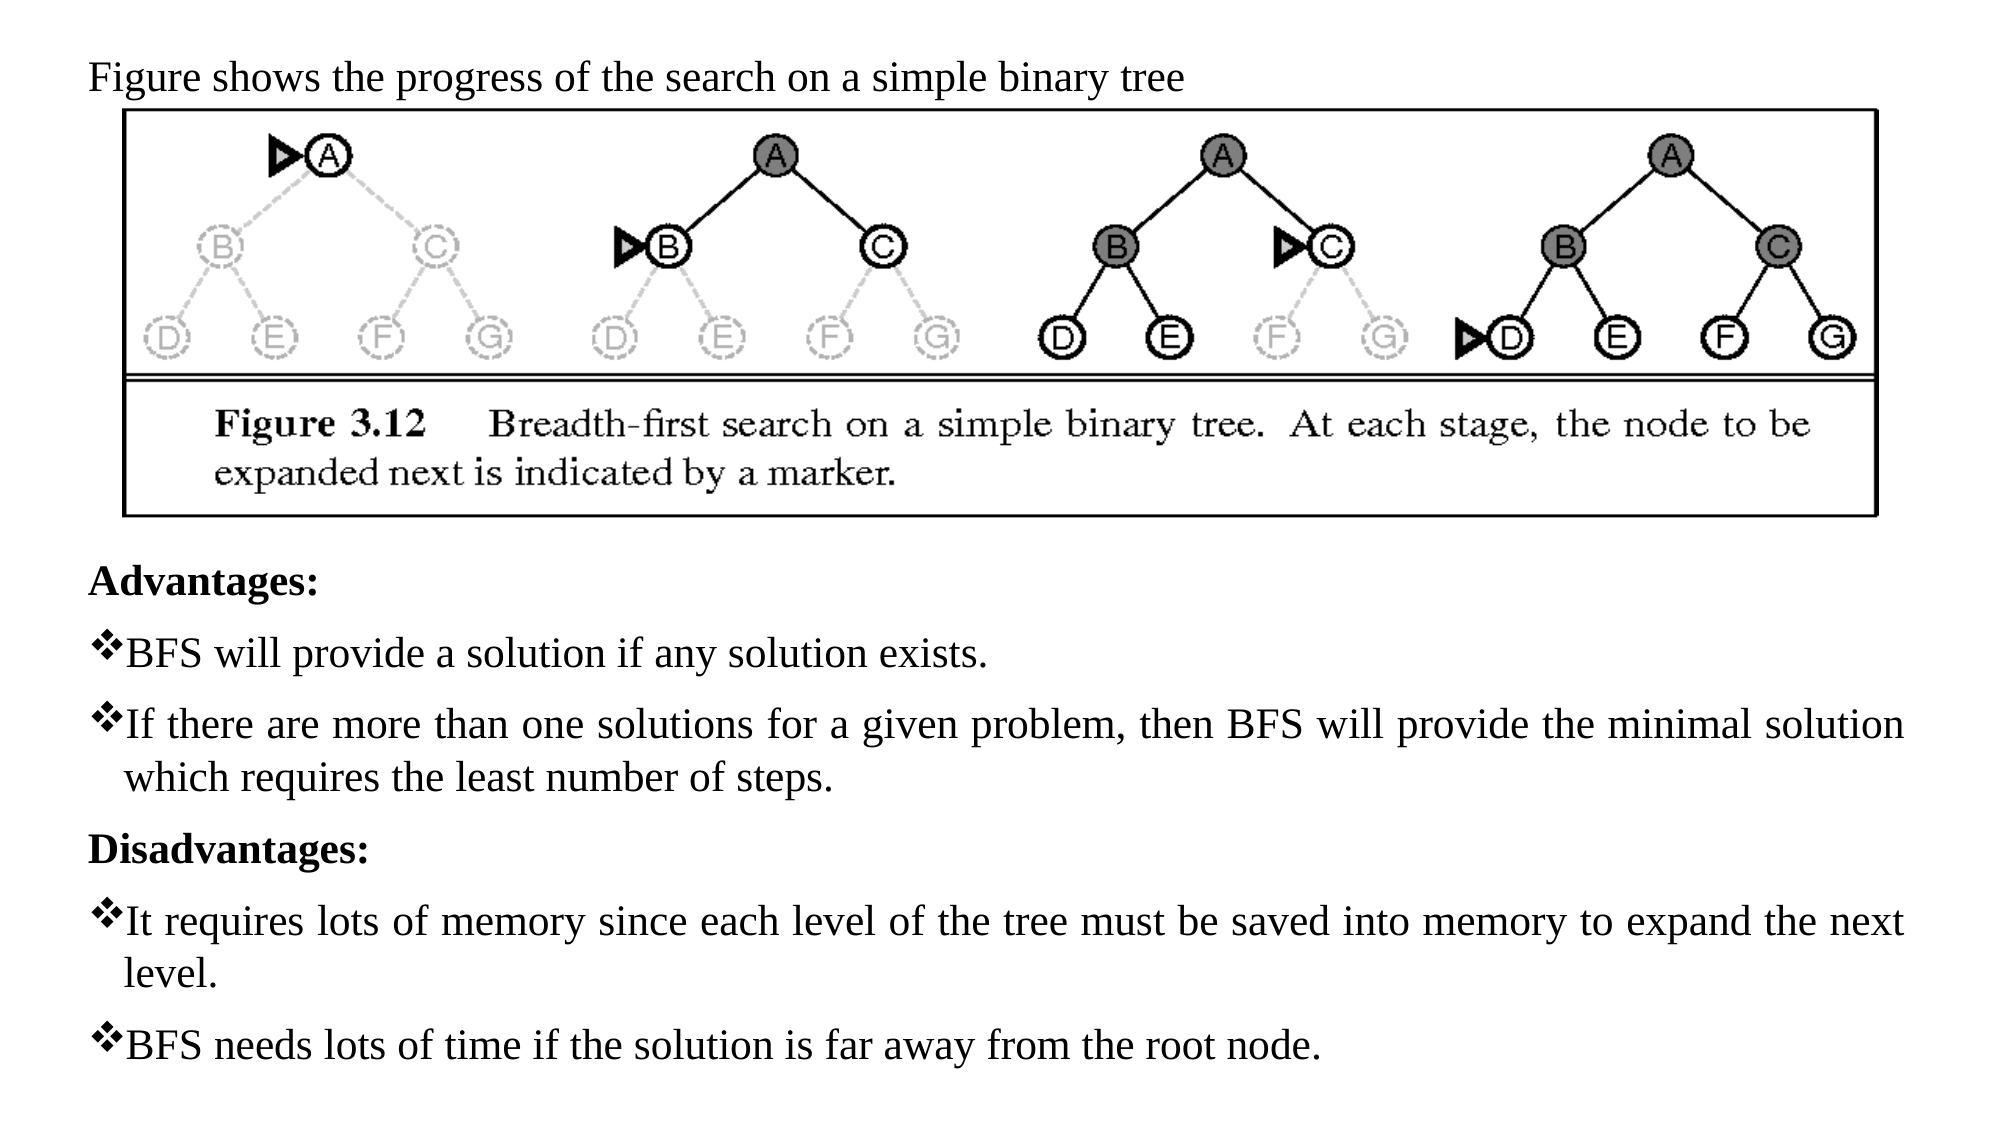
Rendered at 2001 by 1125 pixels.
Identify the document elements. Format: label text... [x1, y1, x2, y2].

list Figure shows the progress of the search on a simple binary tree Advantages: BFS will provide a solution if any solution exists. If there are more than one solutions for a given problem, then BFS will provide the minimal solution which requires the least number of steps. Disadvantages: It requires lots of memory since each level of the tree must be saved into memory to expand the next level. BFS needs lots of time if the solution is far away from the root node. [72, 40, 1923, 1083]
picture [122, 107, 1879, 519]
